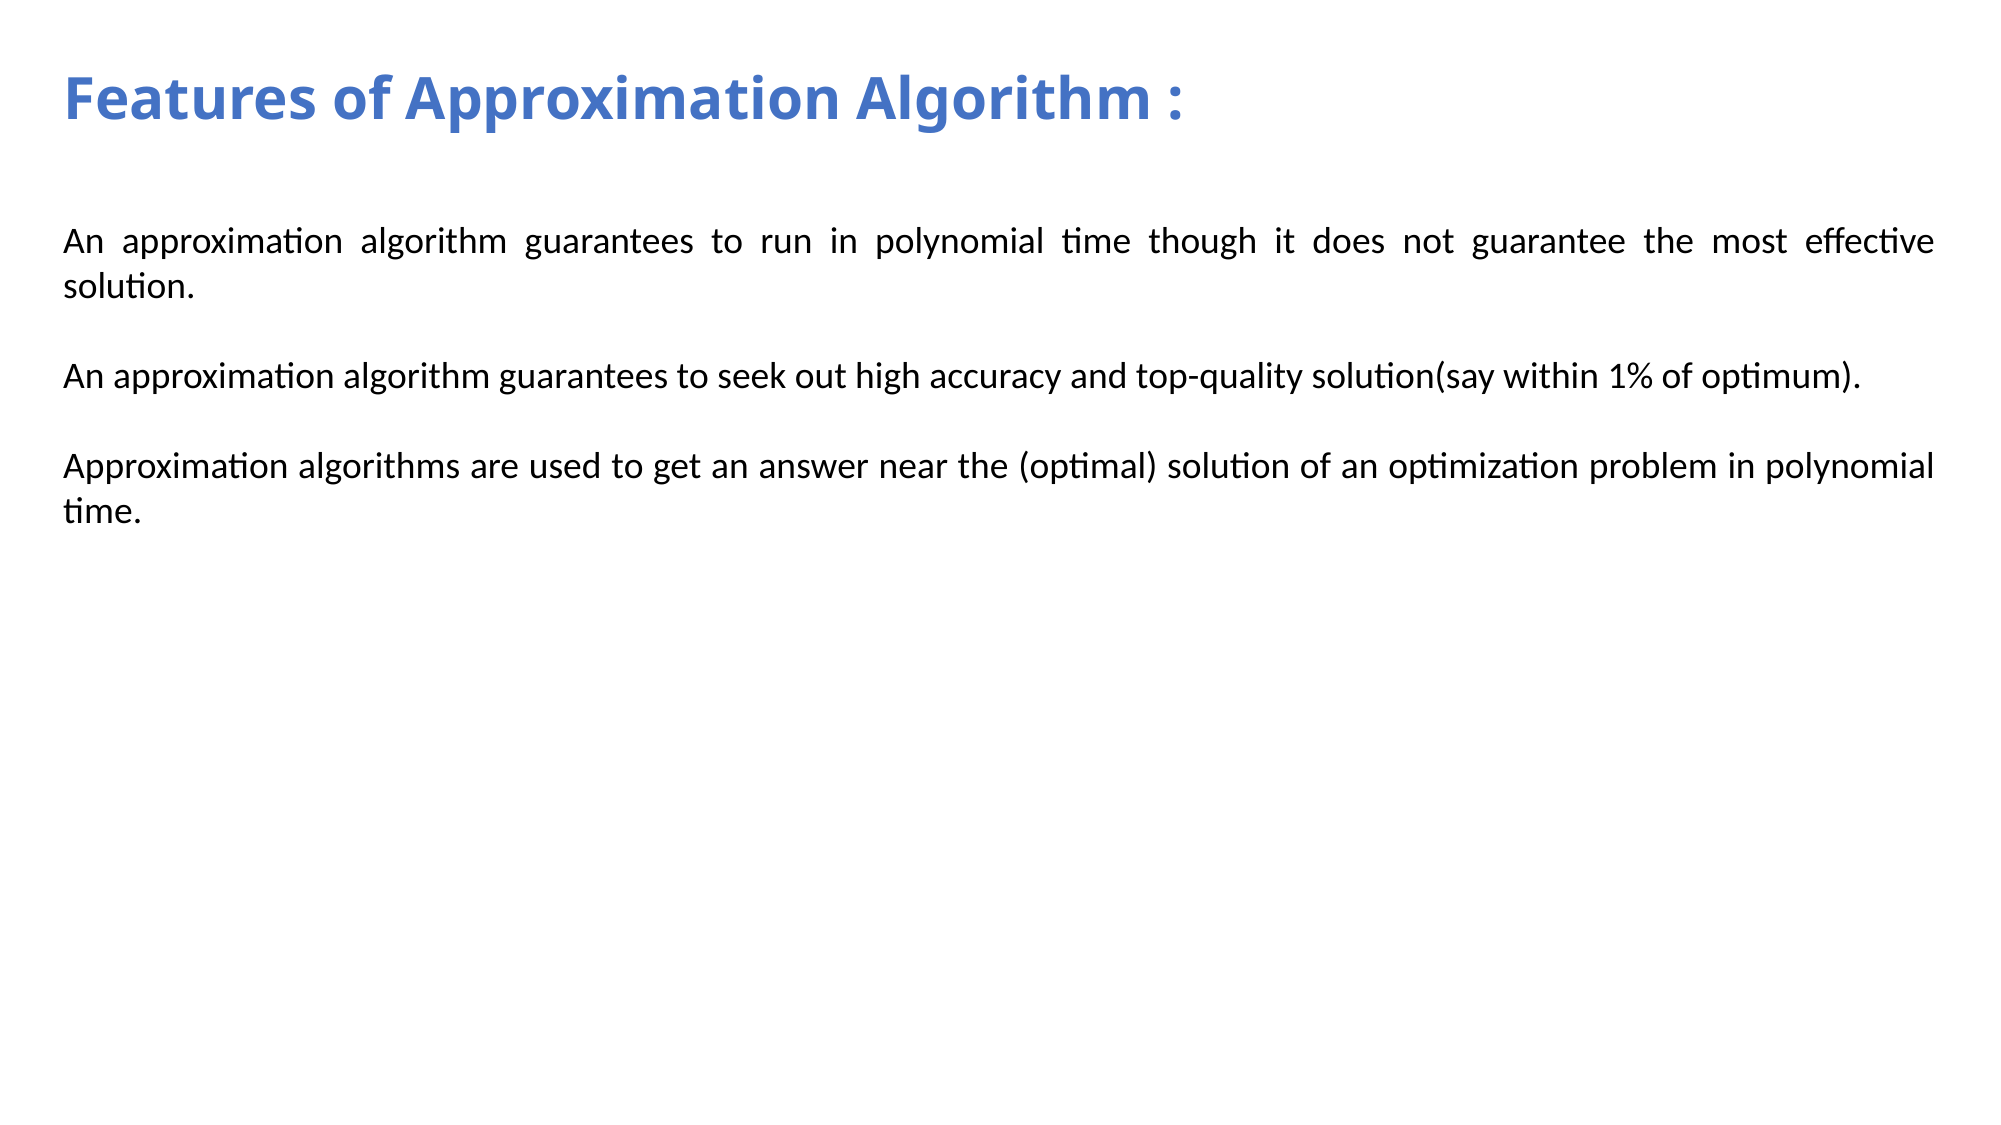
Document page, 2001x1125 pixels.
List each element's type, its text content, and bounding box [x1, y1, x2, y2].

text_box Features of Approximation Algorithm : An approximation algorithm guarantees to run in polynomial time though it does not guarantee the most effective solution. An approximation algorithm guarantees to seek out high accuracy and top-quality solution(say within 1% of optimum). Approximation algorithms are used to get an answer near the (optimal) solution of an optimization problem in polynomial time. [48, 53, 1952, 539]
